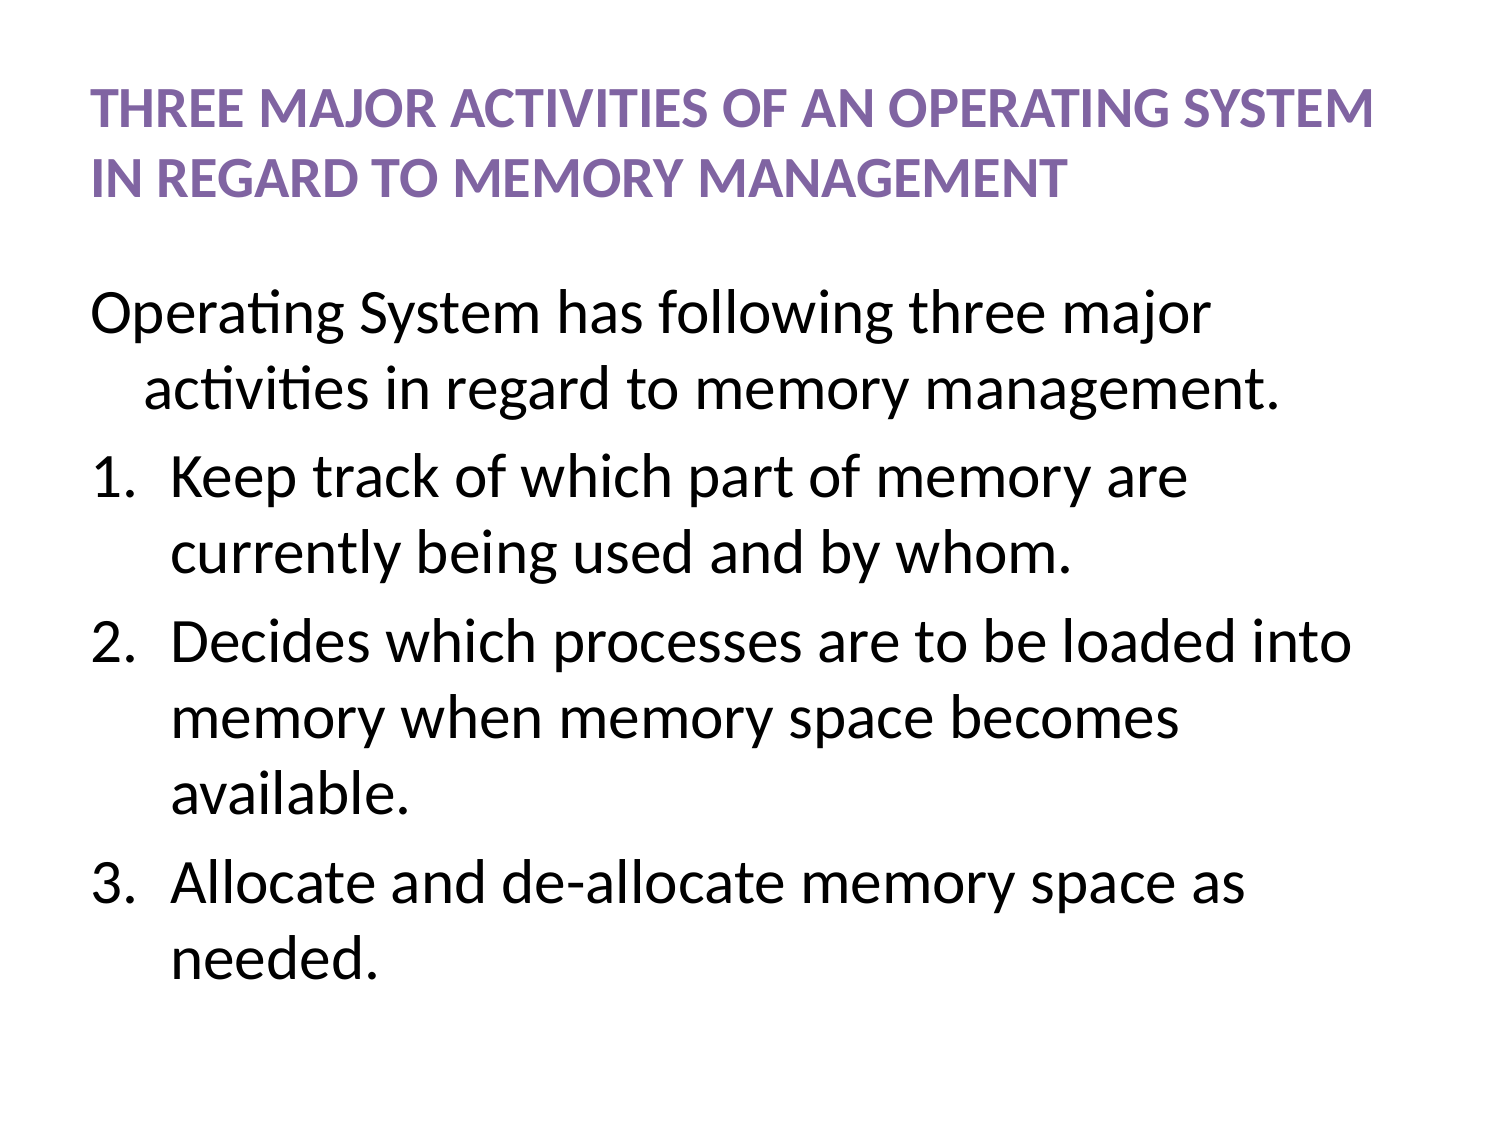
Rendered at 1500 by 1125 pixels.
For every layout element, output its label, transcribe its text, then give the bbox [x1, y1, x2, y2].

list Operating System has following three major activities in regard to memory management. Keep track of which part of memory are currently being used and by whom. Decides which processes are to be loaded into memory when memory space becomes available. Allocate and de-allocate memory space as needed. [75, 262, 1425, 1005]
title THREE MAJOR ACTIVITIES OF AN OPERATING SYSTEM IN REGARD TO MEMORY MANAGEMENT [75, 45, 1425, 233]
